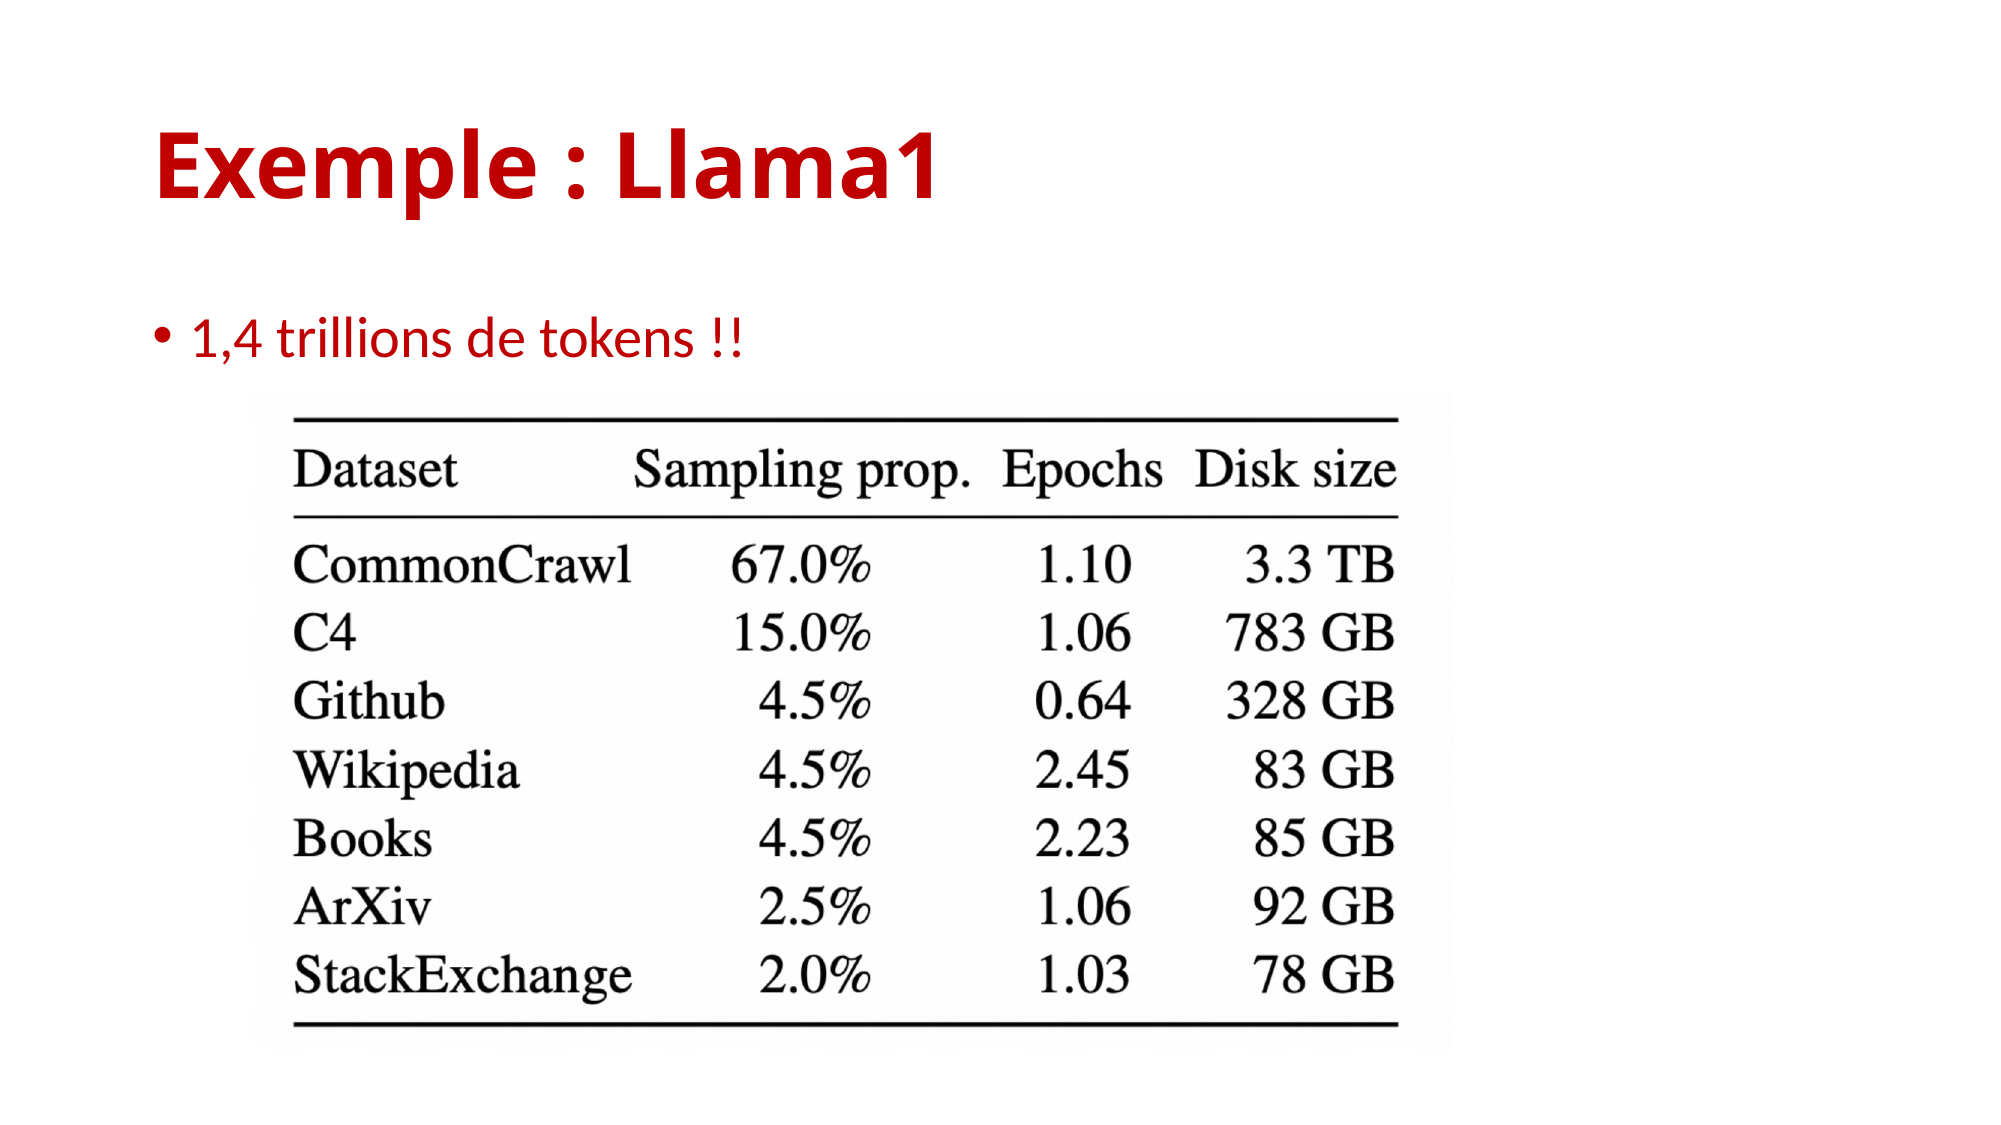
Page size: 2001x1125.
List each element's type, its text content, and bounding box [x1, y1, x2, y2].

title Exemple : Llama1 [137, 59, 1863, 278]
picture [254, 390, 1466, 1050]
list 1,4 trillions de tokens !! [137, 299, 1863, 1014]
